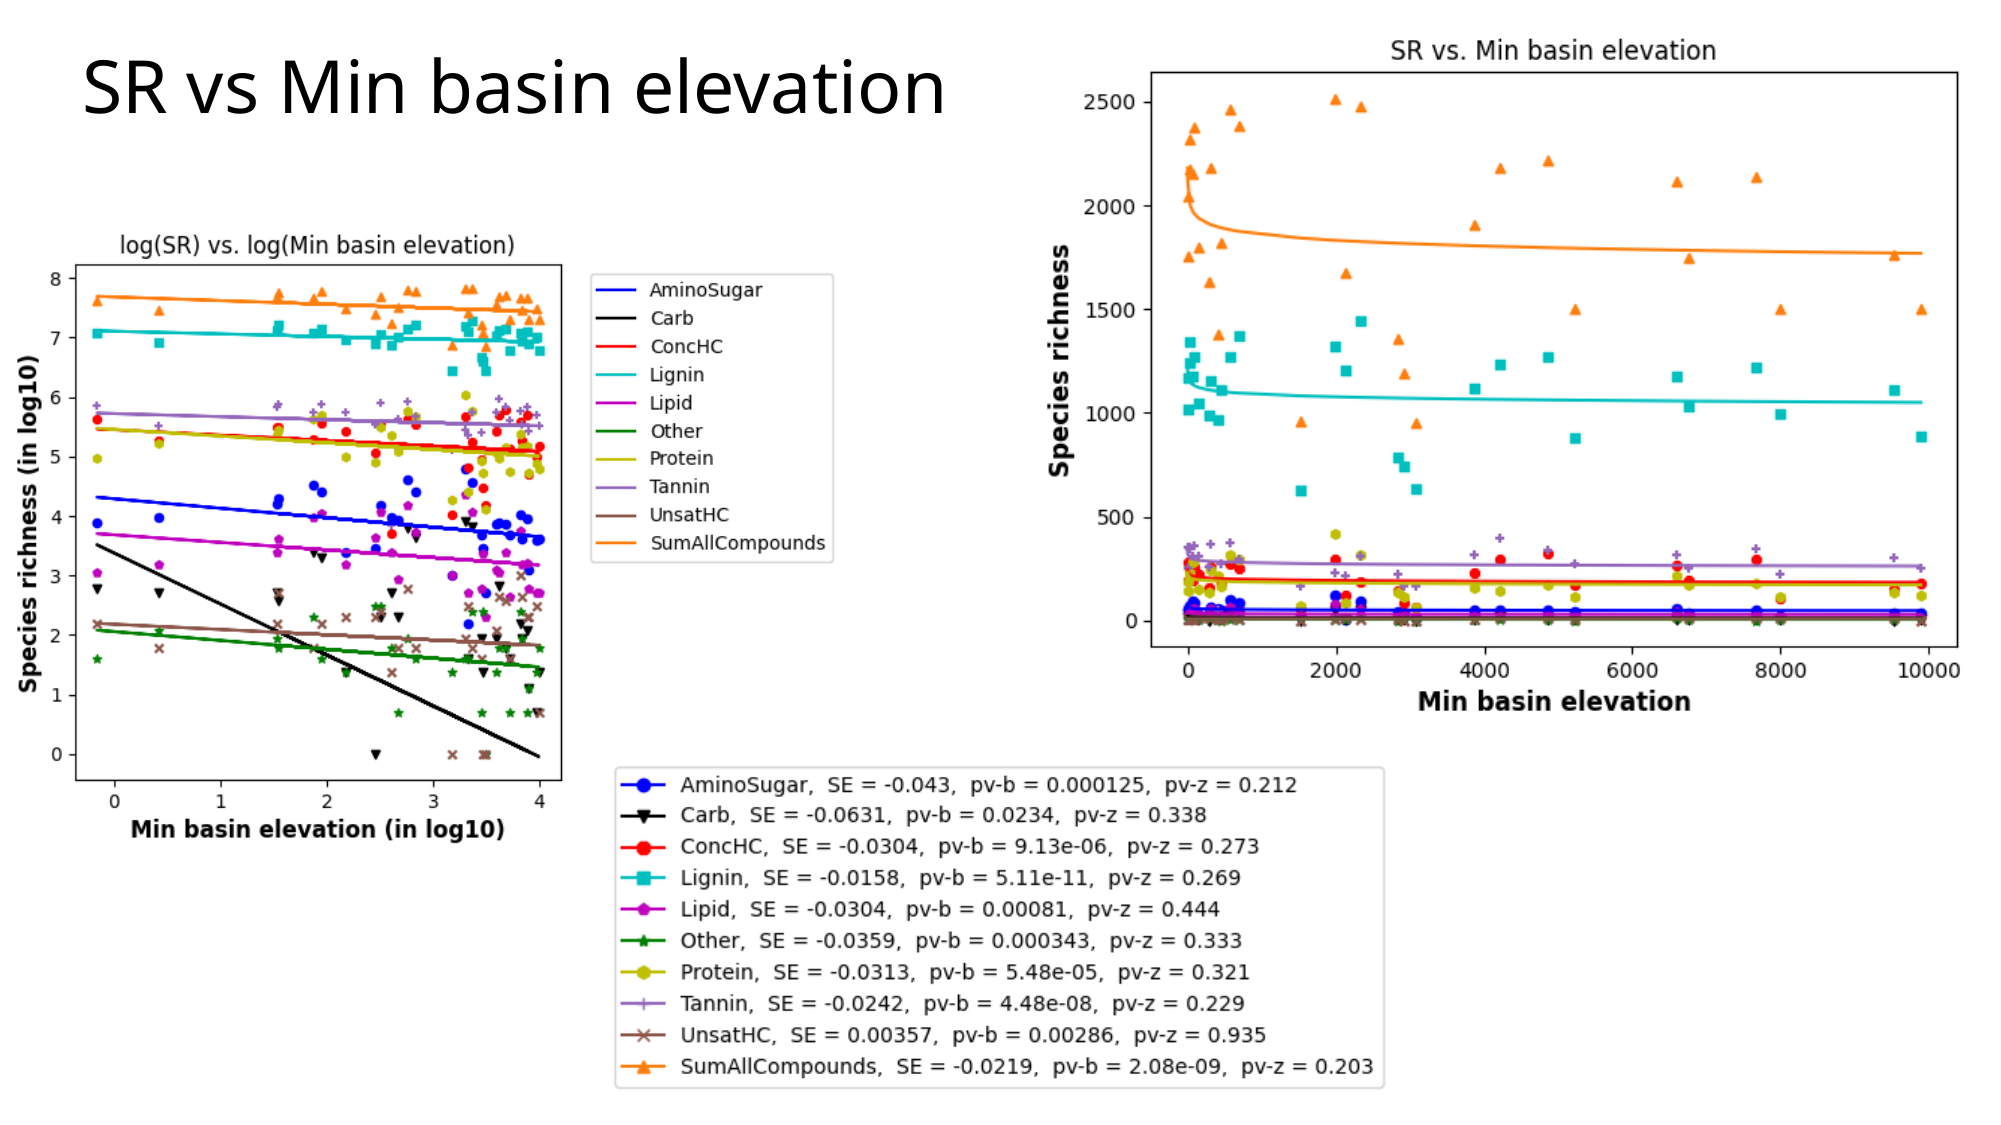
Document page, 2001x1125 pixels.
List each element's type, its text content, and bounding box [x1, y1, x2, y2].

picture [0, 216, 1395, 1107]
picture [1028, 18, 1987, 738]
title SR vs Min basin elevation [67, 18, 1028, 162]
